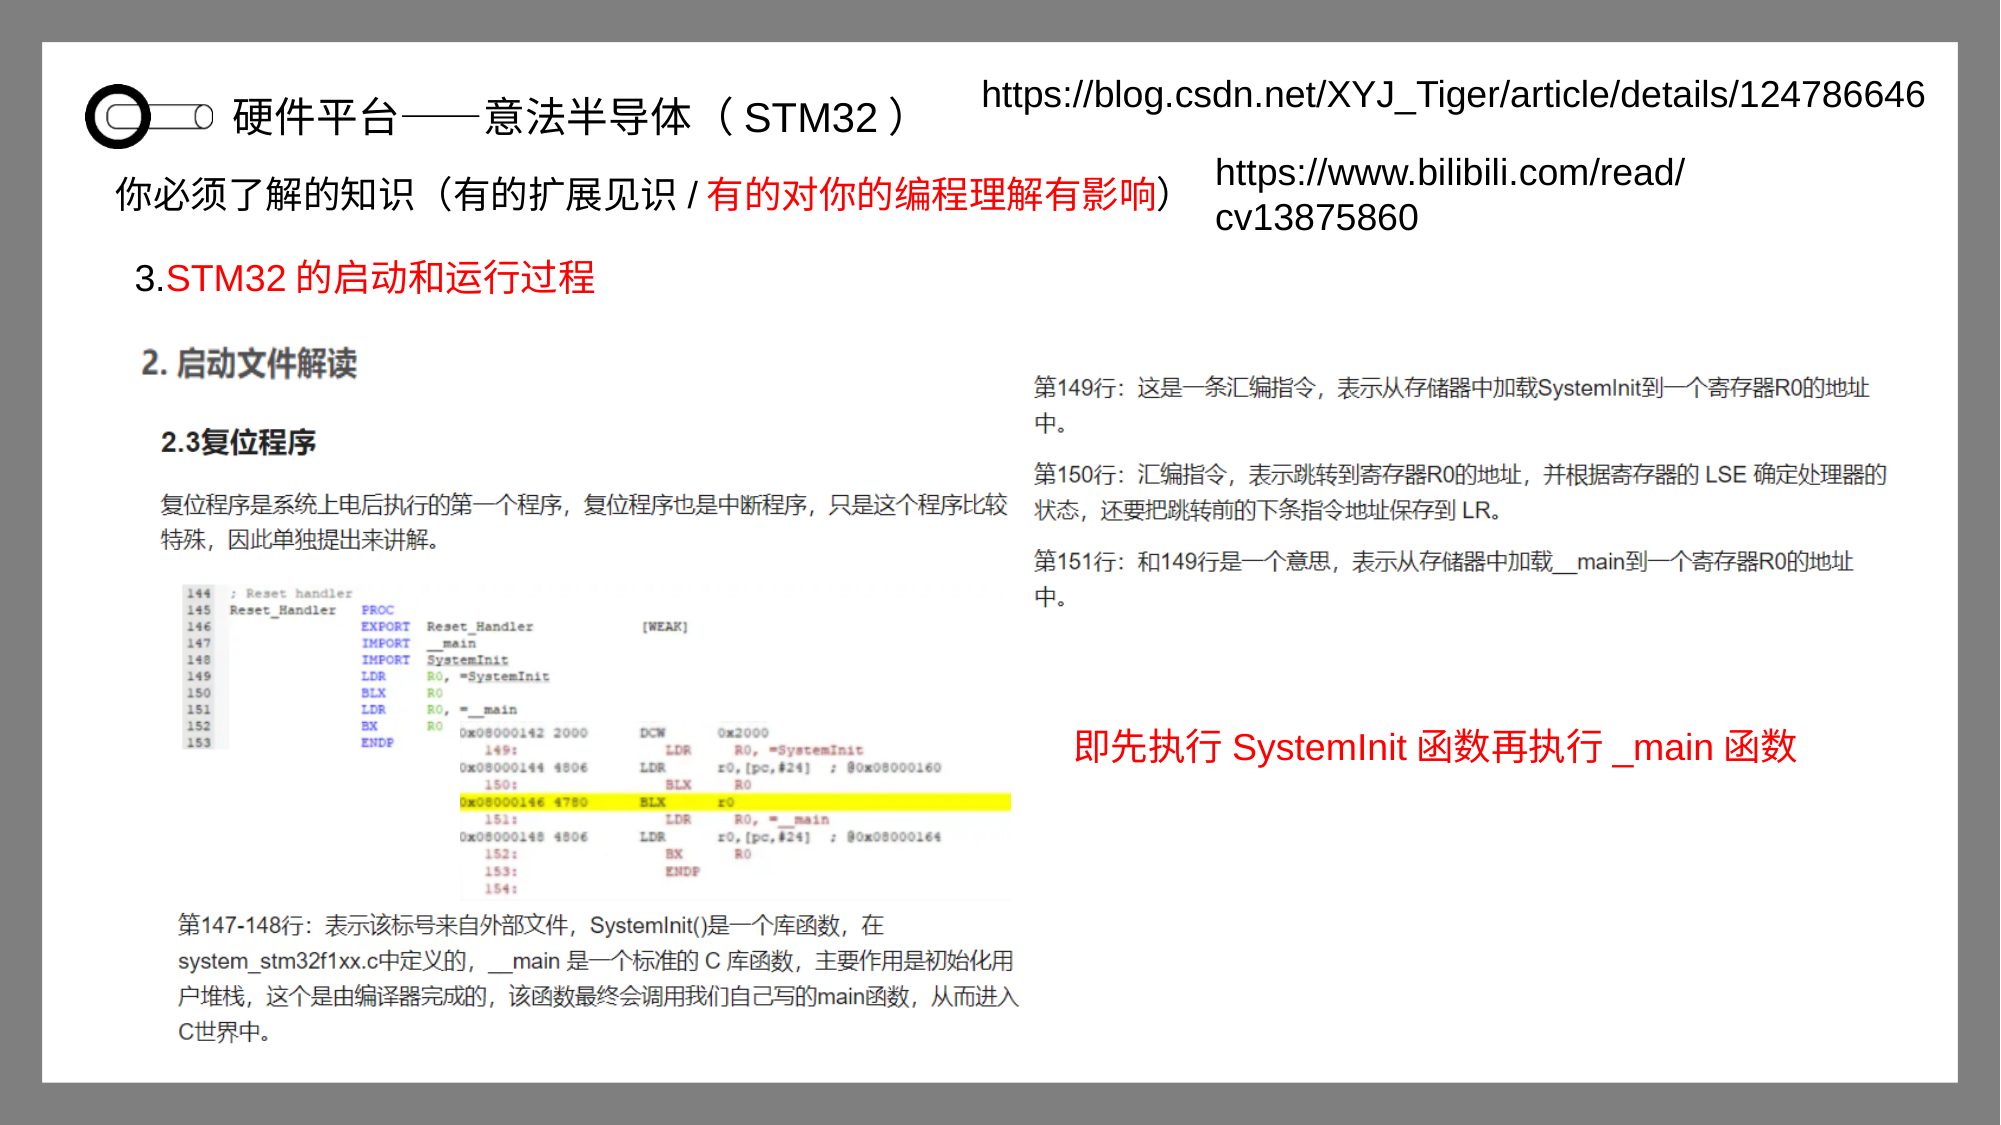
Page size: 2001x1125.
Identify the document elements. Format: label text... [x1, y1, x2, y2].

picture [124, 366, 1895, 1054]
text_box 你必须了解的知识（有的扩展见识/有的对你的编程理解有影响） [101, 163, 1200, 224]
text_box https://blog.csdn.net/XYJ_Tiger/article/details/124786646 [966, 62, 1967, 123]
text_box 3.STM32的启动和运行过程 [119, 246, 611, 306]
text_box https://www.bilibili.com/read/cv13875860 [1200, 140, 1895, 245]
text_box [0, 0, 2000, 1125]
picture [124, 328, 379, 401]
text_box 即先执行SystemInit函数再执行_main函数 [1058, 715, 1813, 776]
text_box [85, 84, 1114, 149]
